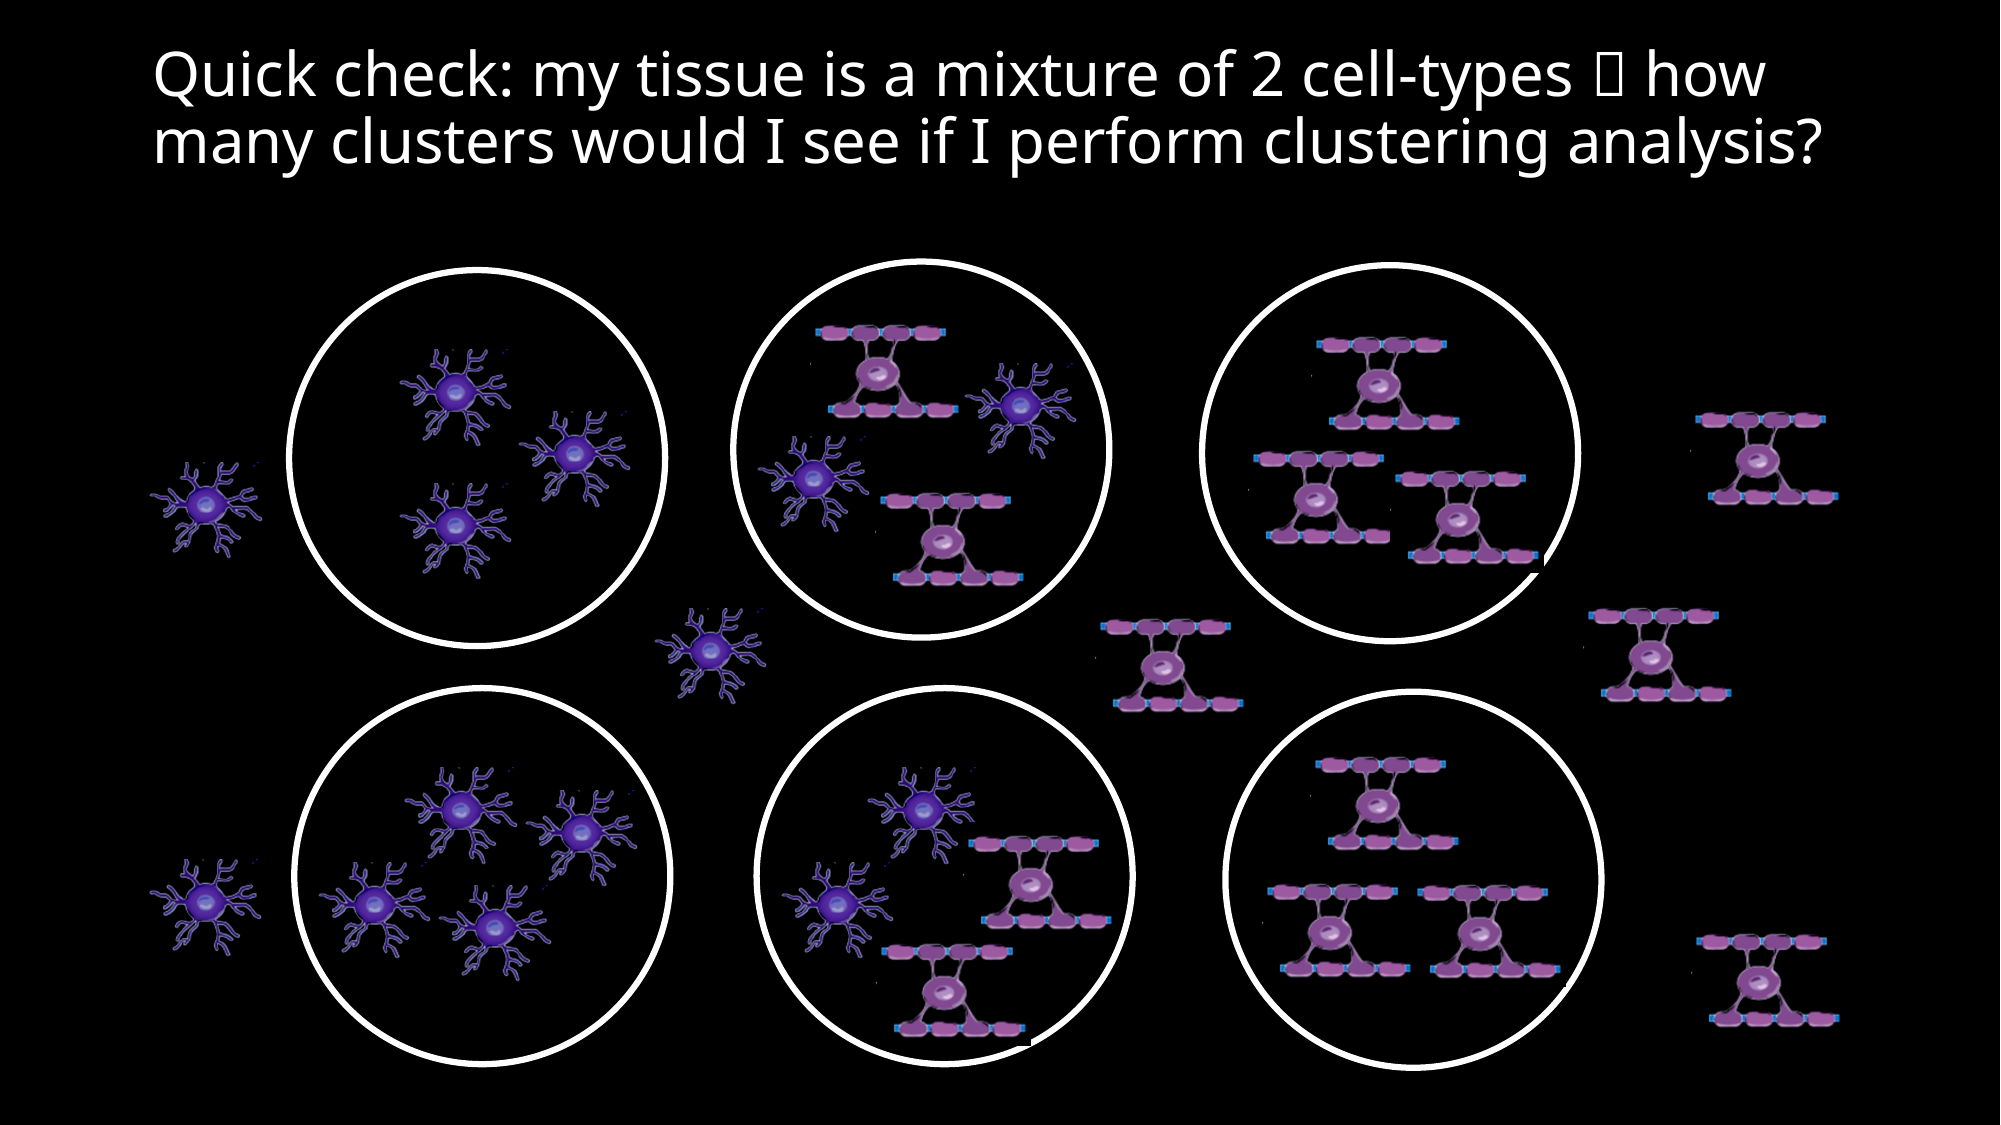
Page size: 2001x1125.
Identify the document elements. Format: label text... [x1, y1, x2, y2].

text_box [293, 784, 317, 968]
picture [1248, 323, 1544, 573]
picture [756, 436, 1029, 596]
picture [810, 311, 1084, 465]
text_box [732, 260, 1111, 639]
text_box [645, 779, 672, 973]
picture [780, 767, 1117, 1046]
text_box [1224, 690, 1603, 1069]
picture [1262, 870, 1566, 988]
text_box [327, 687, 637, 767]
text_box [317, 767, 645, 986]
title Quick check: my tissue is a mixture of 2 cell-types  how many clusters would I see if I perform clustering analysis? [137, 1, 1863, 219]
picture [148, 462, 270, 563]
text_box [755, 687, 1134, 1066]
picture [148, 859, 269, 961]
picture [653, 608, 774, 709]
picture [398, 349, 638, 584]
picture [1095, 605, 1249, 721]
text_box [1201, 264, 1580, 643]
text_box [288, 269, 667, 648]
picture [1691, 920, 1845, 1036]
picture [1310, 743, 1464, 859]
picture [1690, 398, 1844, 514]
picture [1583, 594, 1737, 711]
text_box [328, 986, 637, 1066]
